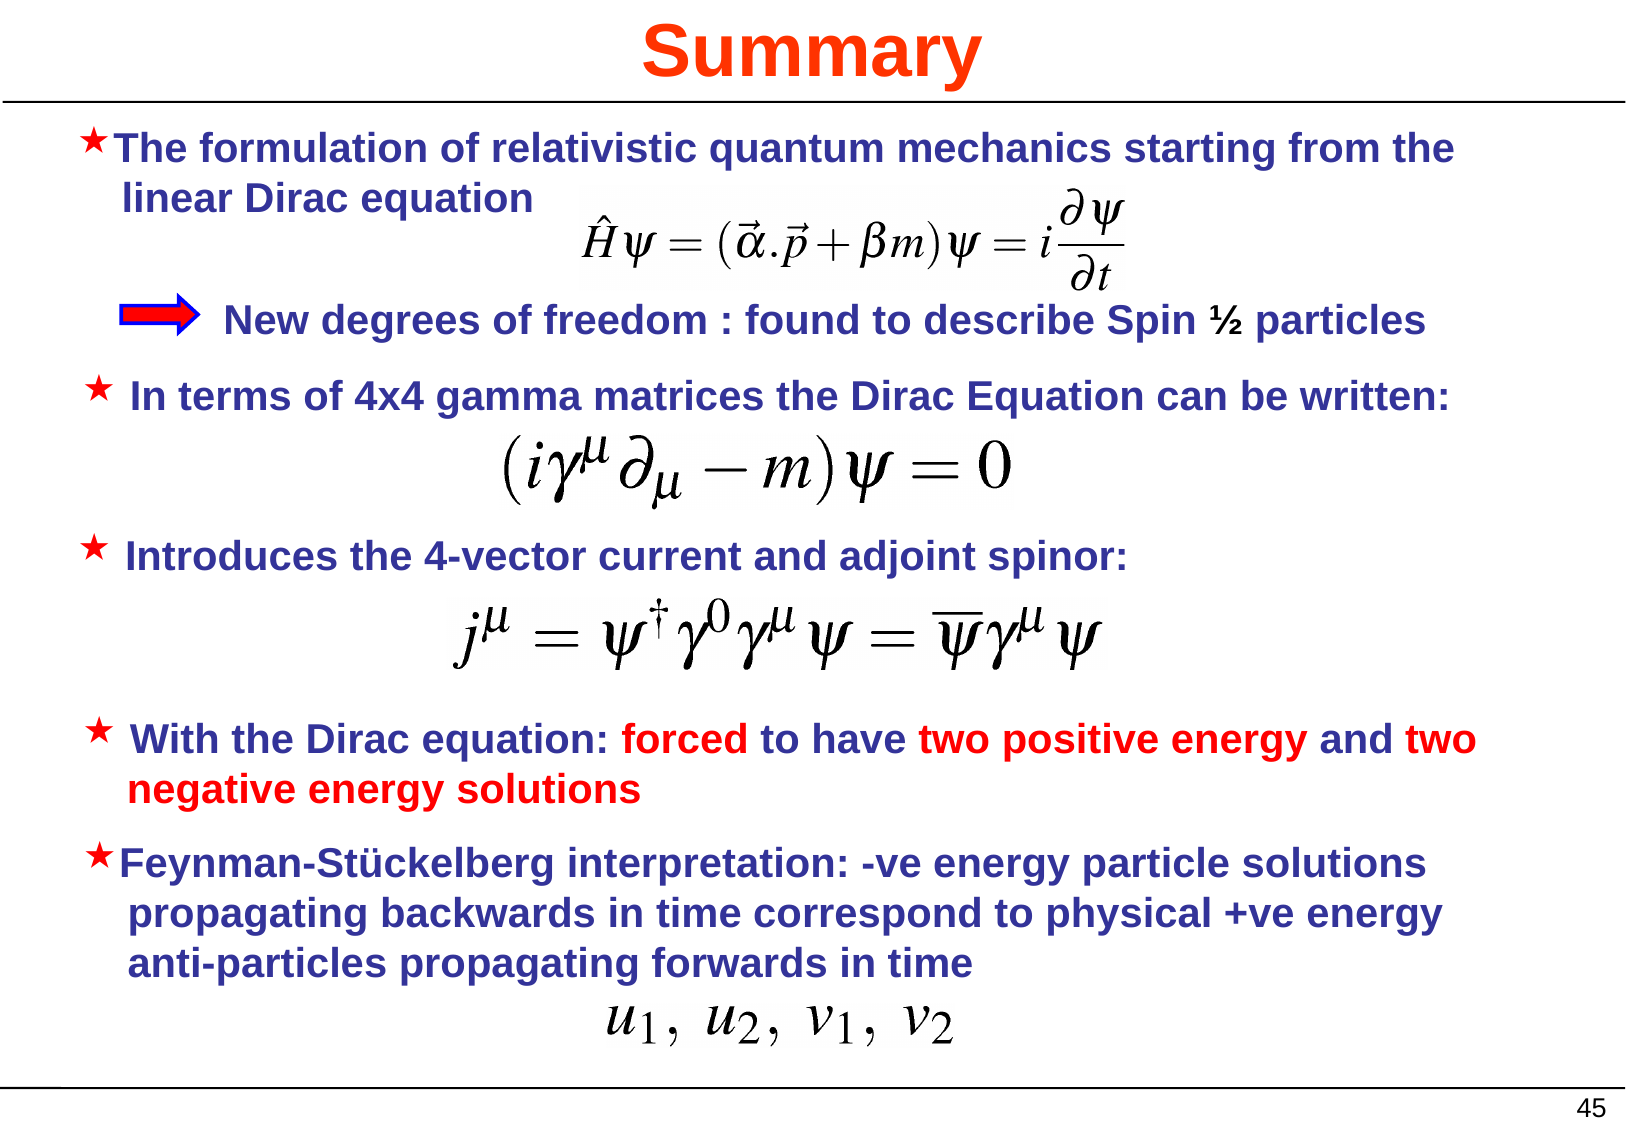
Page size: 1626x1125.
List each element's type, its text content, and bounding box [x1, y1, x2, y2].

text_box Summary [198, 4, 1427, 88]
text_box With the Dirac equation: forced to have two positive energy and two negative energy solutions [66, 704, 1504, 820]
picture [606, 1002, 955, 1049]
text_box In terms of 4x4 gamma matrices the Dirac Equation can be written: [65, 361, 1467, 427]
text_box The formulation of relativistic quantum mechanics starting from the linear Dirac equation [60, 113, 1483, 229]
picture [578, 185, 1126, 284]
picture [446, 597, 1108, 671]
text_box Feynman-Stückelberg interpretation: -ve energy particle solutions propagating backwards in time correspond to physical +ve energy anti-particles propagating forwards in time [66, 828, 1482, 994]
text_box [121, 284, 1442, 351]
text_box Introduces the 4-vector current and adjoint spinor: [61, 521, 1145, 587]
text_box <número> [1243, 1082, 1623, 1125]
picture [499, 433, 1014, 510]
